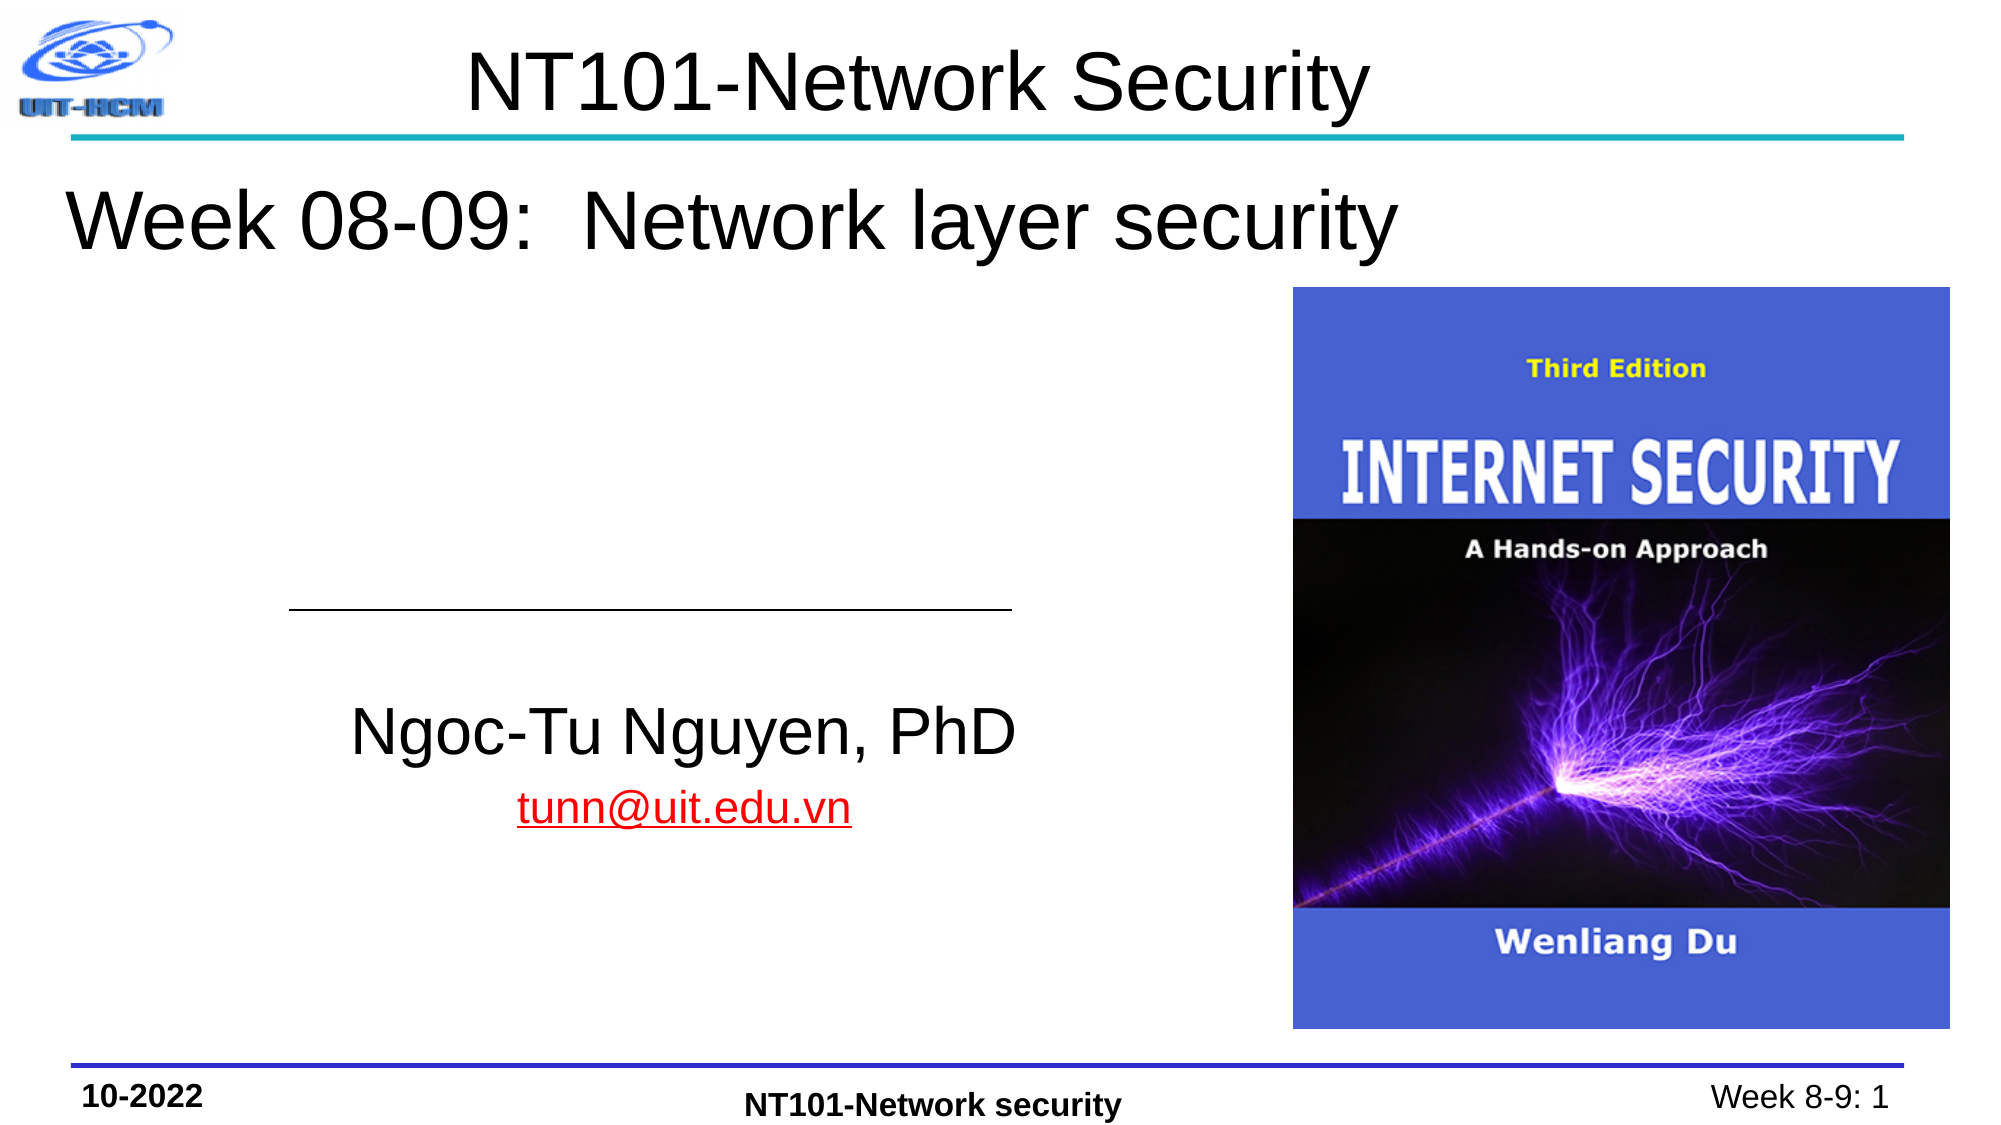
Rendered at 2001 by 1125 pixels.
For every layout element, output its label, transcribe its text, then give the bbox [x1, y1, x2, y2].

list Ngoc-Tu Nguyen, PhD tunn@uit.edu.vn [288, 680, 1081, 974]
picture [1293, 287, 1951, 1029]
picture [0, 8, 193, 127]
text_box Week 08-09: Network layer security [50, 92, 1800, 341]
title NT101-Network Security [450, 12, 1655, 92]
